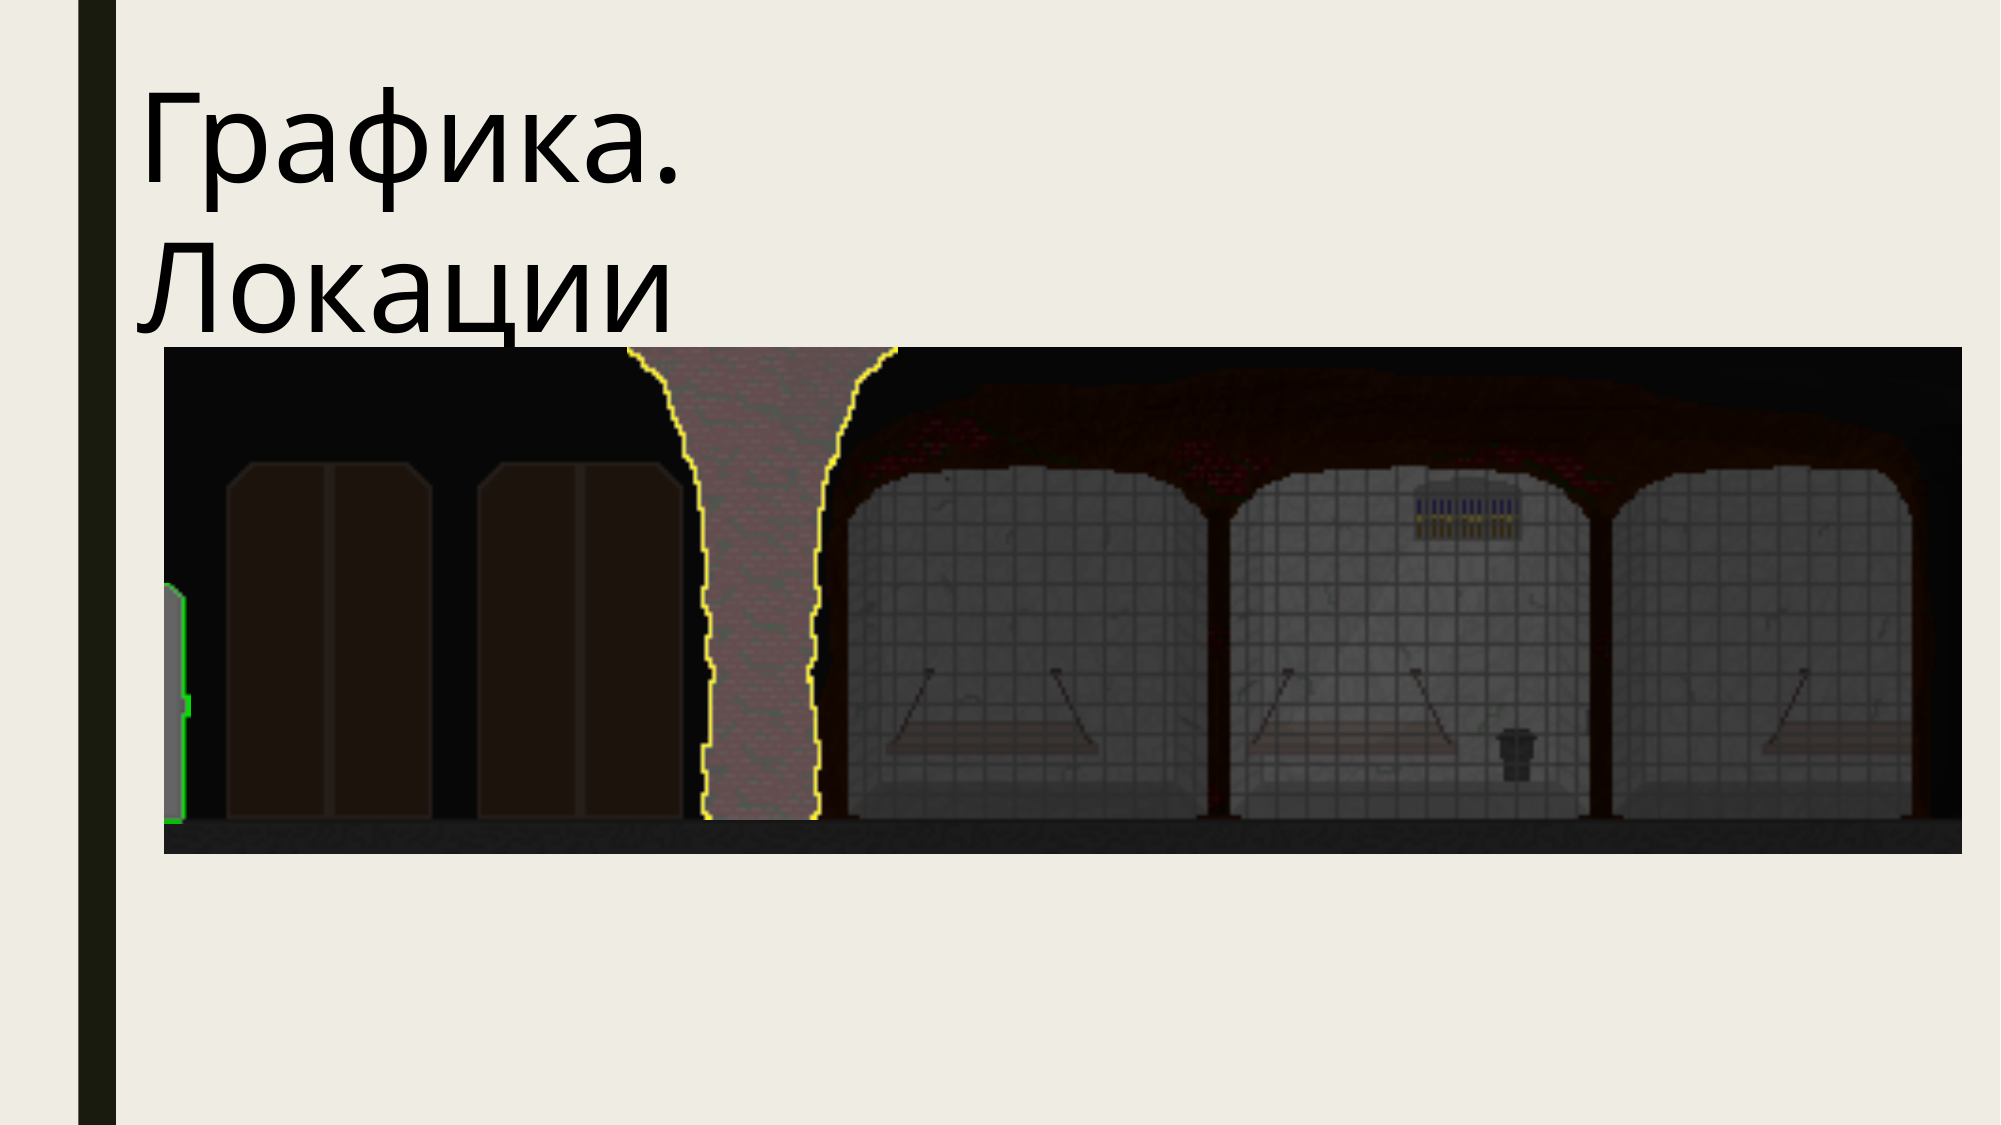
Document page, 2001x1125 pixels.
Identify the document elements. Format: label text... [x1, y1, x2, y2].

text_box Графика. Локации [122, 50, 1198, 366]
picture [164, 347, 1962, 854]
